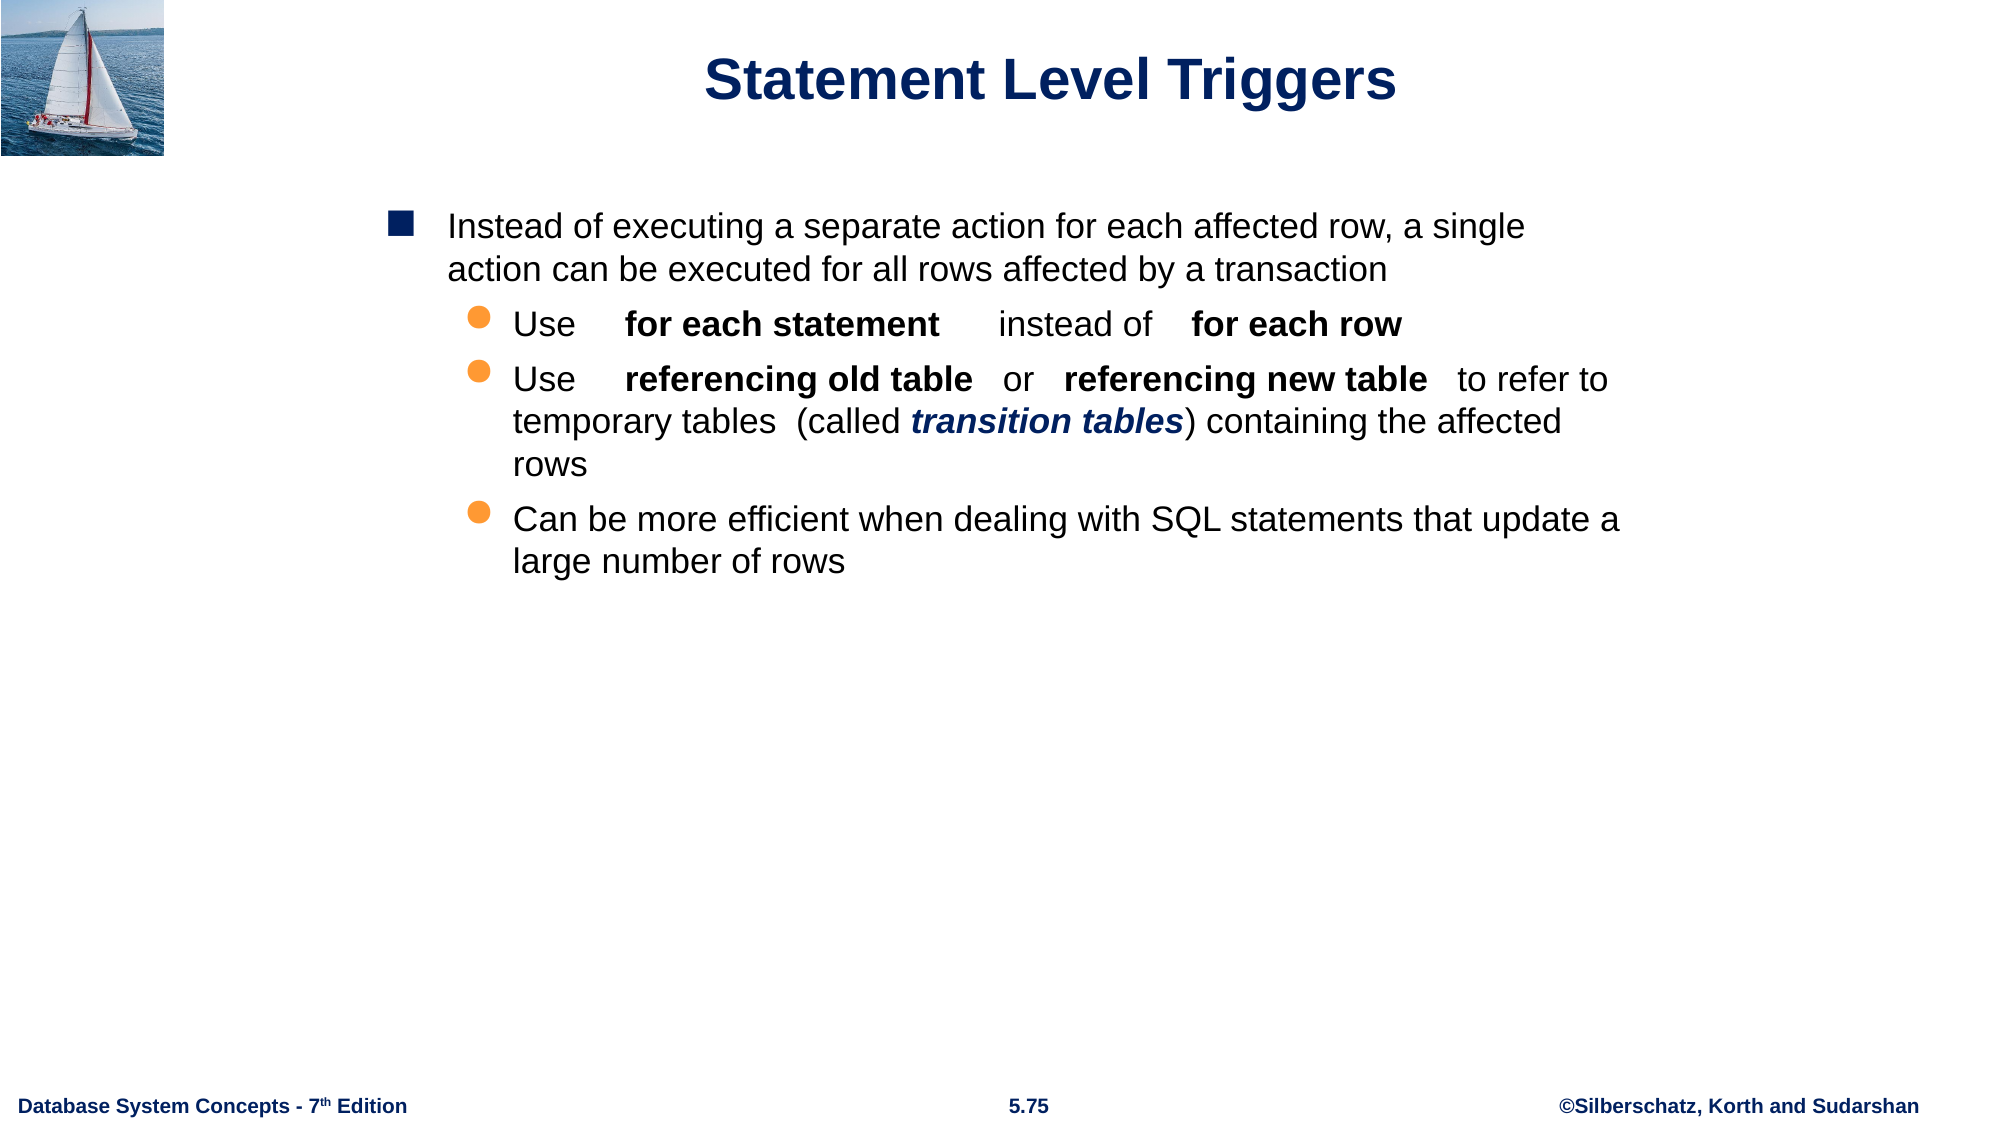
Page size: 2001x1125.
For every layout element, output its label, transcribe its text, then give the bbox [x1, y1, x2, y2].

picture [1, 0, 164, 156]
title Statement Level Triggers [167, 18, 1935, 120]
list Instead of executing a separate action for each affected row, a single action can be executed for all rows affected by a transaction Use for each statement instead of for each row Use referencing old table or referencing new table to refer to temporary tables (called transition tables) containing the affected rows Can be more efficient when dealing with SQL statements that update a large number of rows [376, 195, 1638, 1001]
